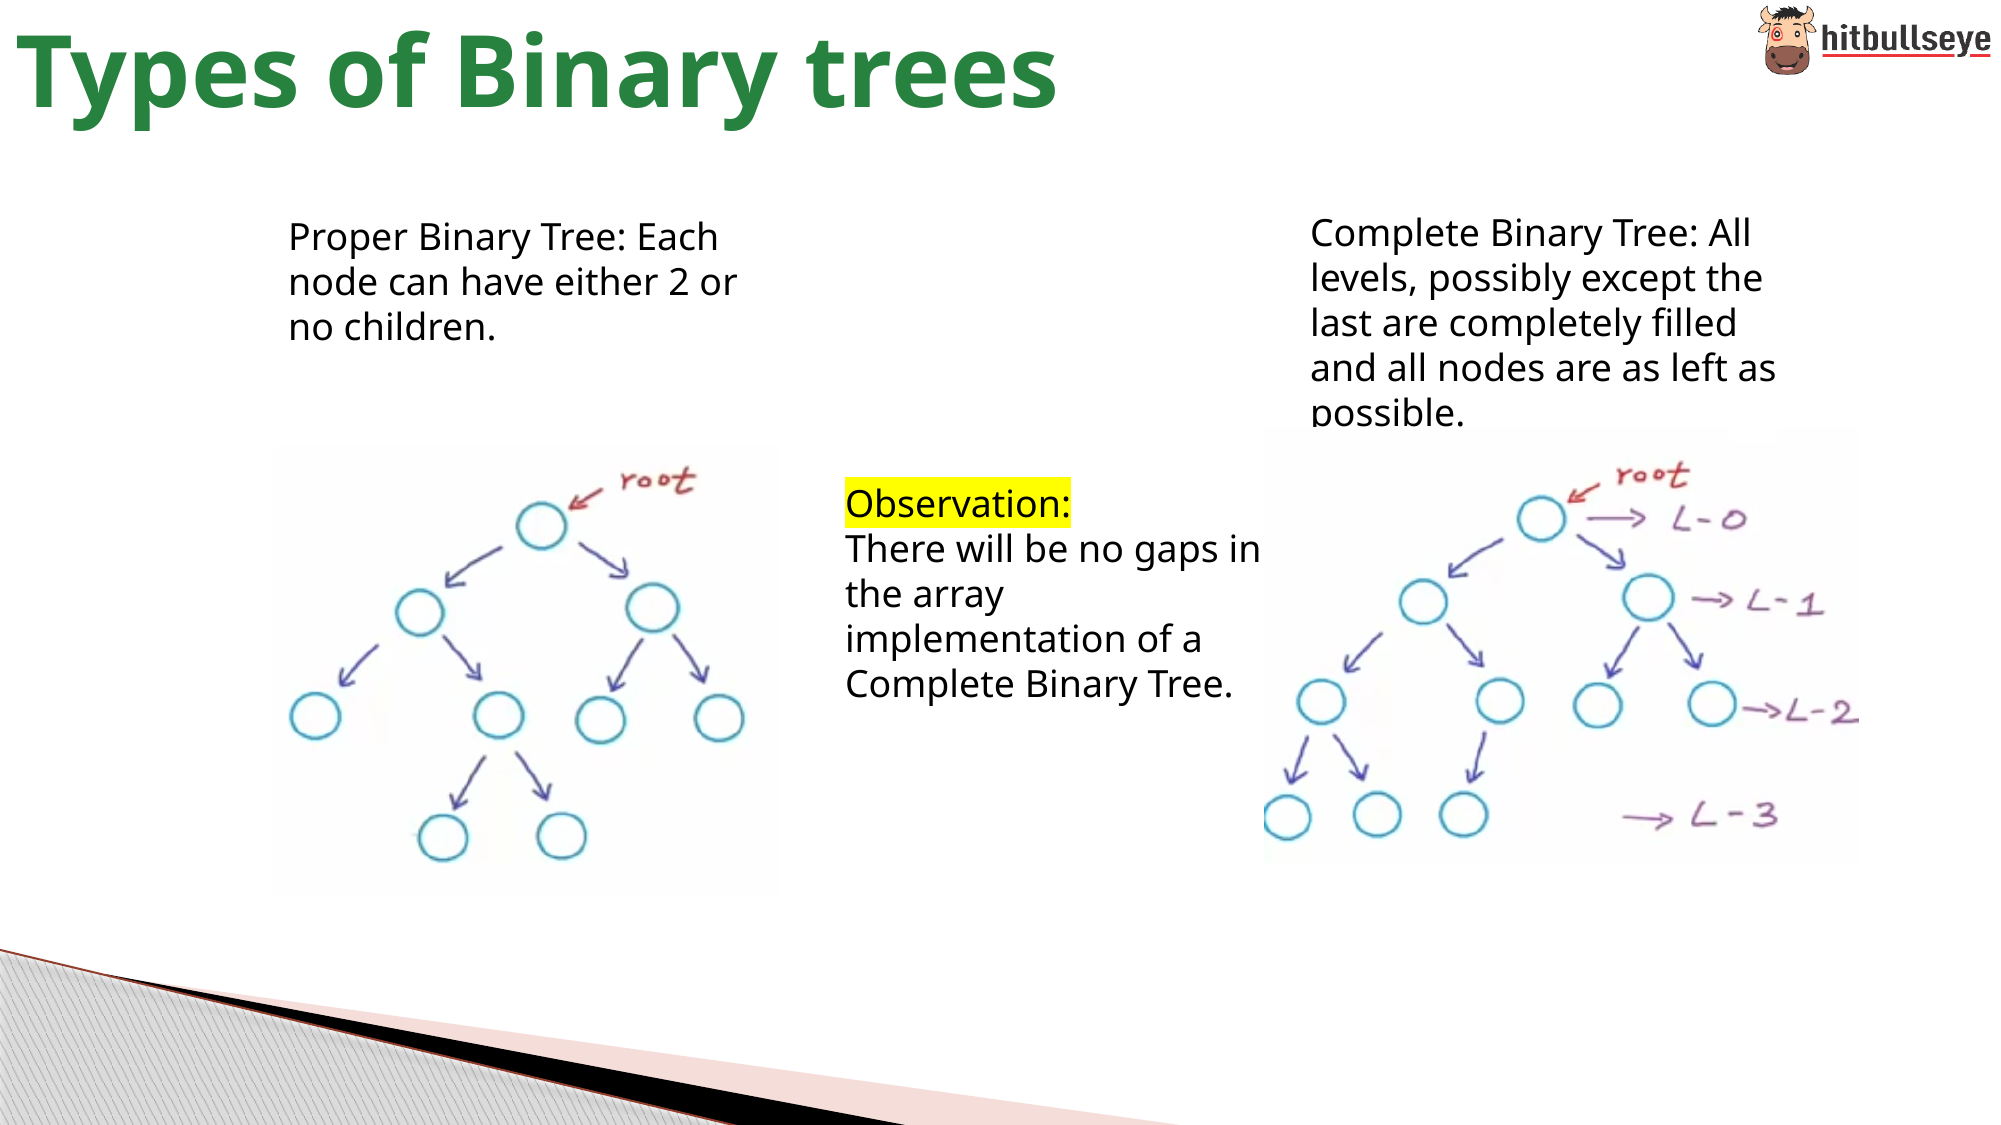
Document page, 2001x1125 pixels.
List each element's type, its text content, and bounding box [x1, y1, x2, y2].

text_box Complete Binary Tree: All levels, possibly except the last are completely filled and all nodes are as left as possible. [1295, 201, 1828, 427]
picture [273, 446, 780, 896]
title Types of Binary trees [0, 0, 1800, 137]
text_box Observation: There will be no gaps in the array implementation of a Complete Binary Tree. [830, 472, 1258, 712]
picture [1800, 0, 2000, 81]
picture [1264, 427, 1859, 864]
text_box Proper Binary Tree: Each node can have either 2 or no children. [273, 205, 806, 356]
